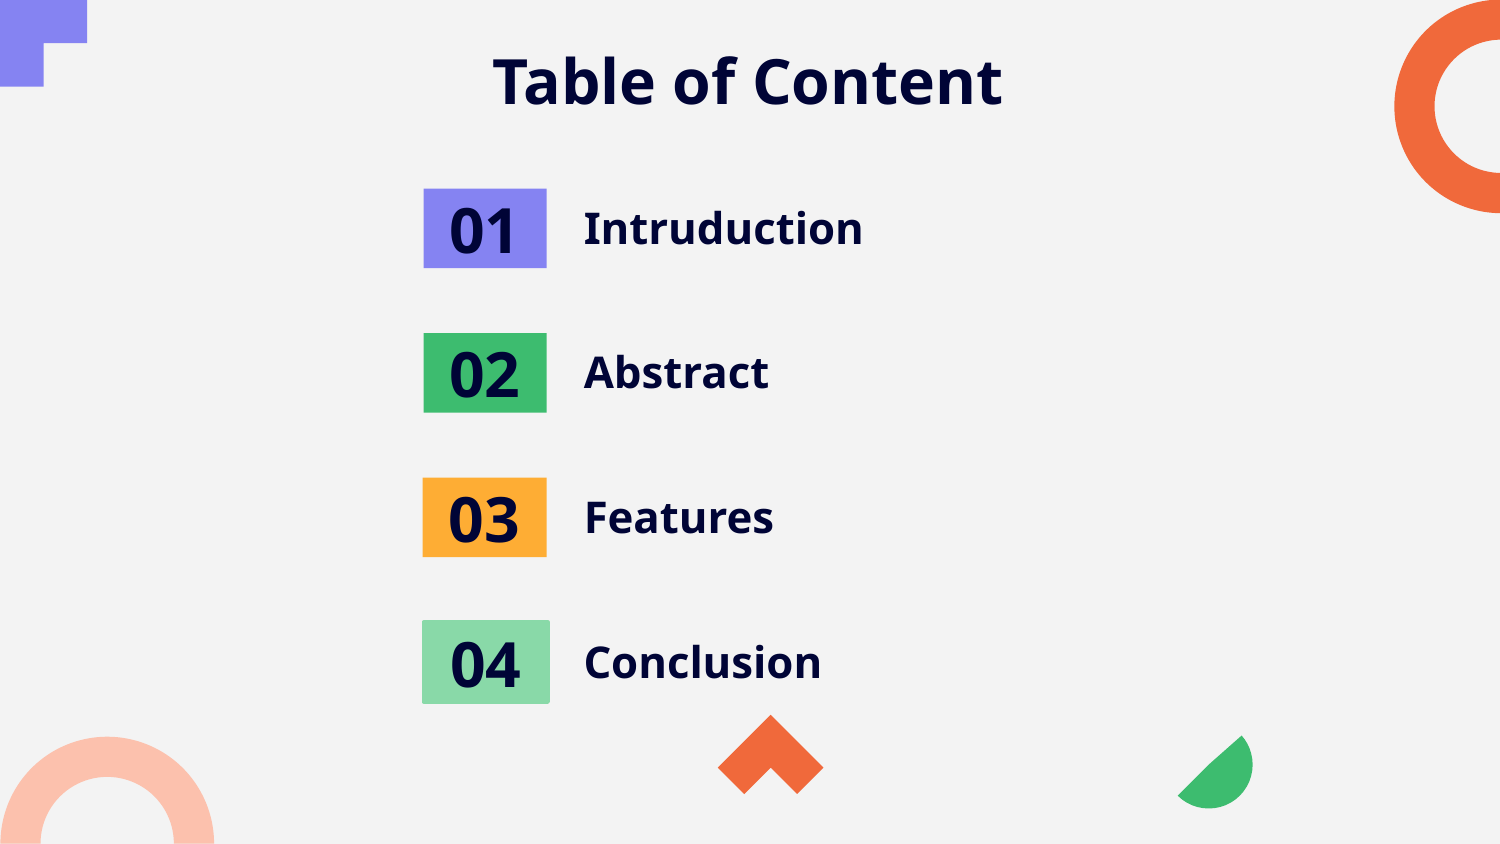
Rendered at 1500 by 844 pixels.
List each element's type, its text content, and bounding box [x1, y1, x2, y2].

title 02 [423, 333, 547, 413]
subtitle Features [568, 477, 842, 558]
subtitle Abstract [568, 333, 952, 413]
text_box [717, 714, 824, 795]
text_box Conclusion [568, 623, 952, 703]
subtitle Intruduction [568, 188, 977, 269]
text_box 04 [422, 620, 550, 704]
title 01 [423, 188, 547, 269]
title Table of Content [477, 27, 1065, 122]
title 03 [422, 477, 547, 558]
